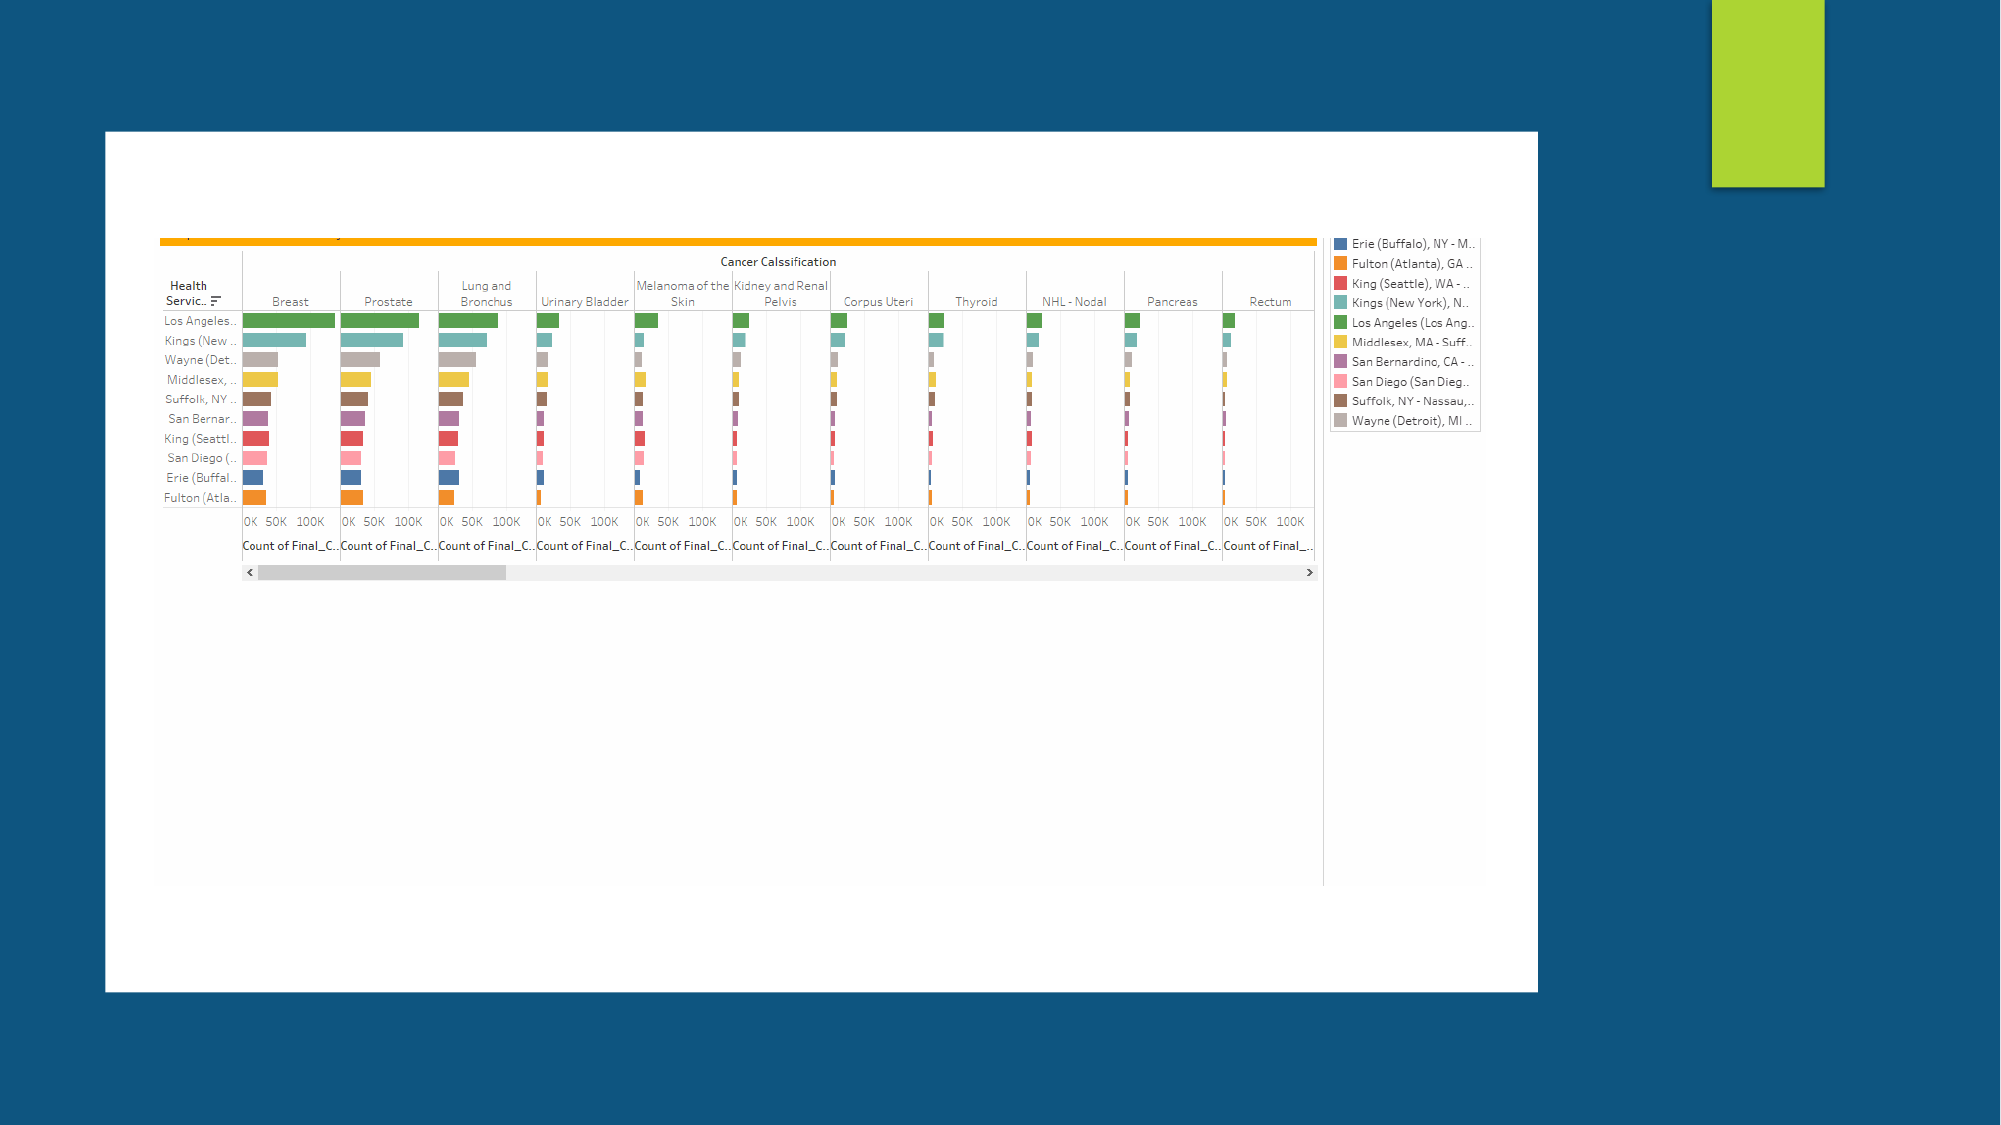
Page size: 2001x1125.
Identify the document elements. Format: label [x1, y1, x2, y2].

text_box [104, 130, 1539, 994]
picture [154, 238, 1486, 886]
text_box [0, 0, 2000, 1125]
text_box [1711, 0, 1825, 188]
